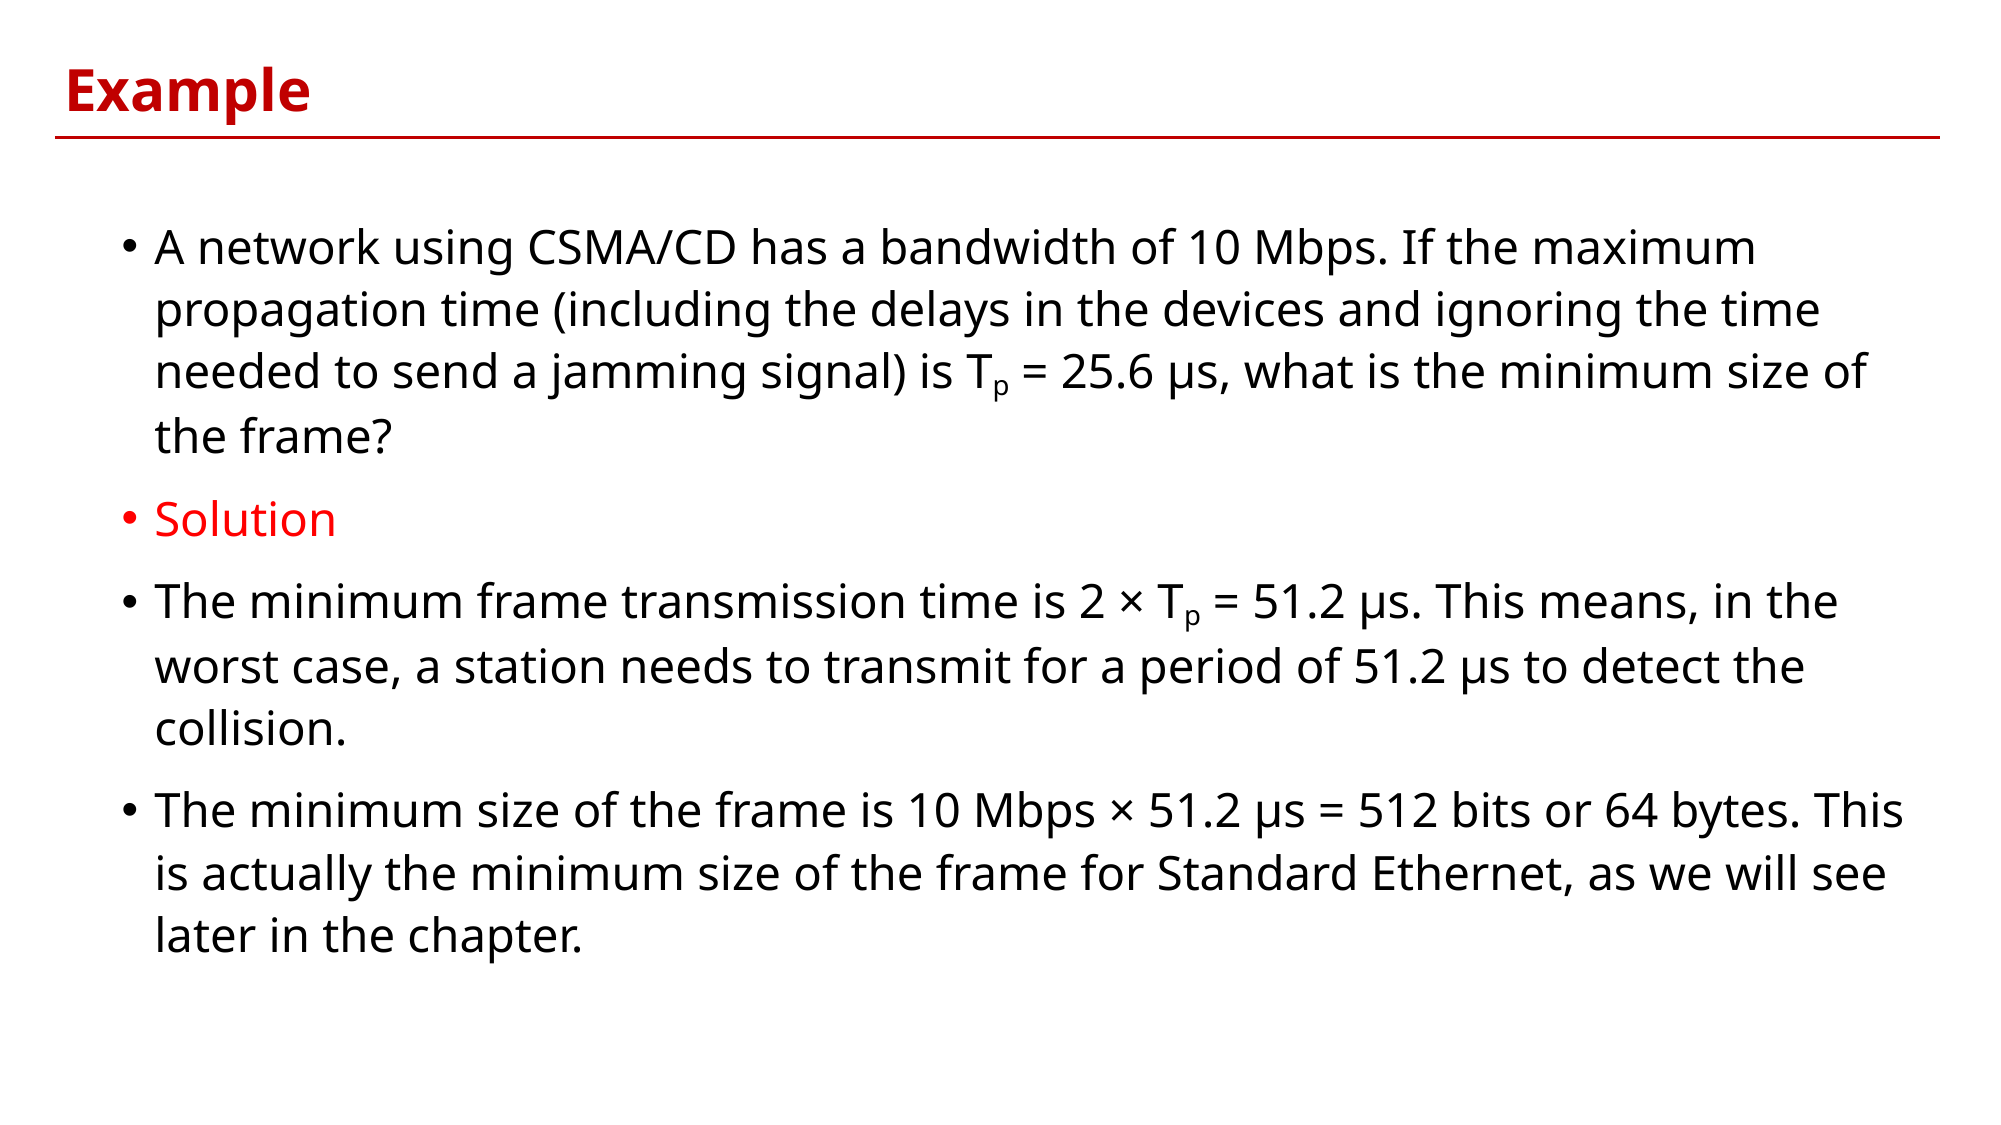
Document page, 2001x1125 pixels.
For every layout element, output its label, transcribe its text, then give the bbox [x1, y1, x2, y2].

text_box Example [49, 45, 1972, 130]
list A network using CSMA/CD has a bandwidth of 10 Mbps. If the maximum propagation time (including the delays in the devices and ignoring the time needed to send a jamming signal) is Tp = 25.6 μs, what is the minimum size of the frame? Solution The minimum frame transmission time is 2 × Tp = 51.2 μs. This means, in the worst case, a station needs to transmit for a period of 51.2 μs to detect the collision. The minimum size of the frame is 10 Mbps × 51.2 μs = 512 bits or 64 bytes. This is actually the minimum size of the frame for Standard Ethernet, as we will see later in the chapter. [106, 204, 1924, 975]
